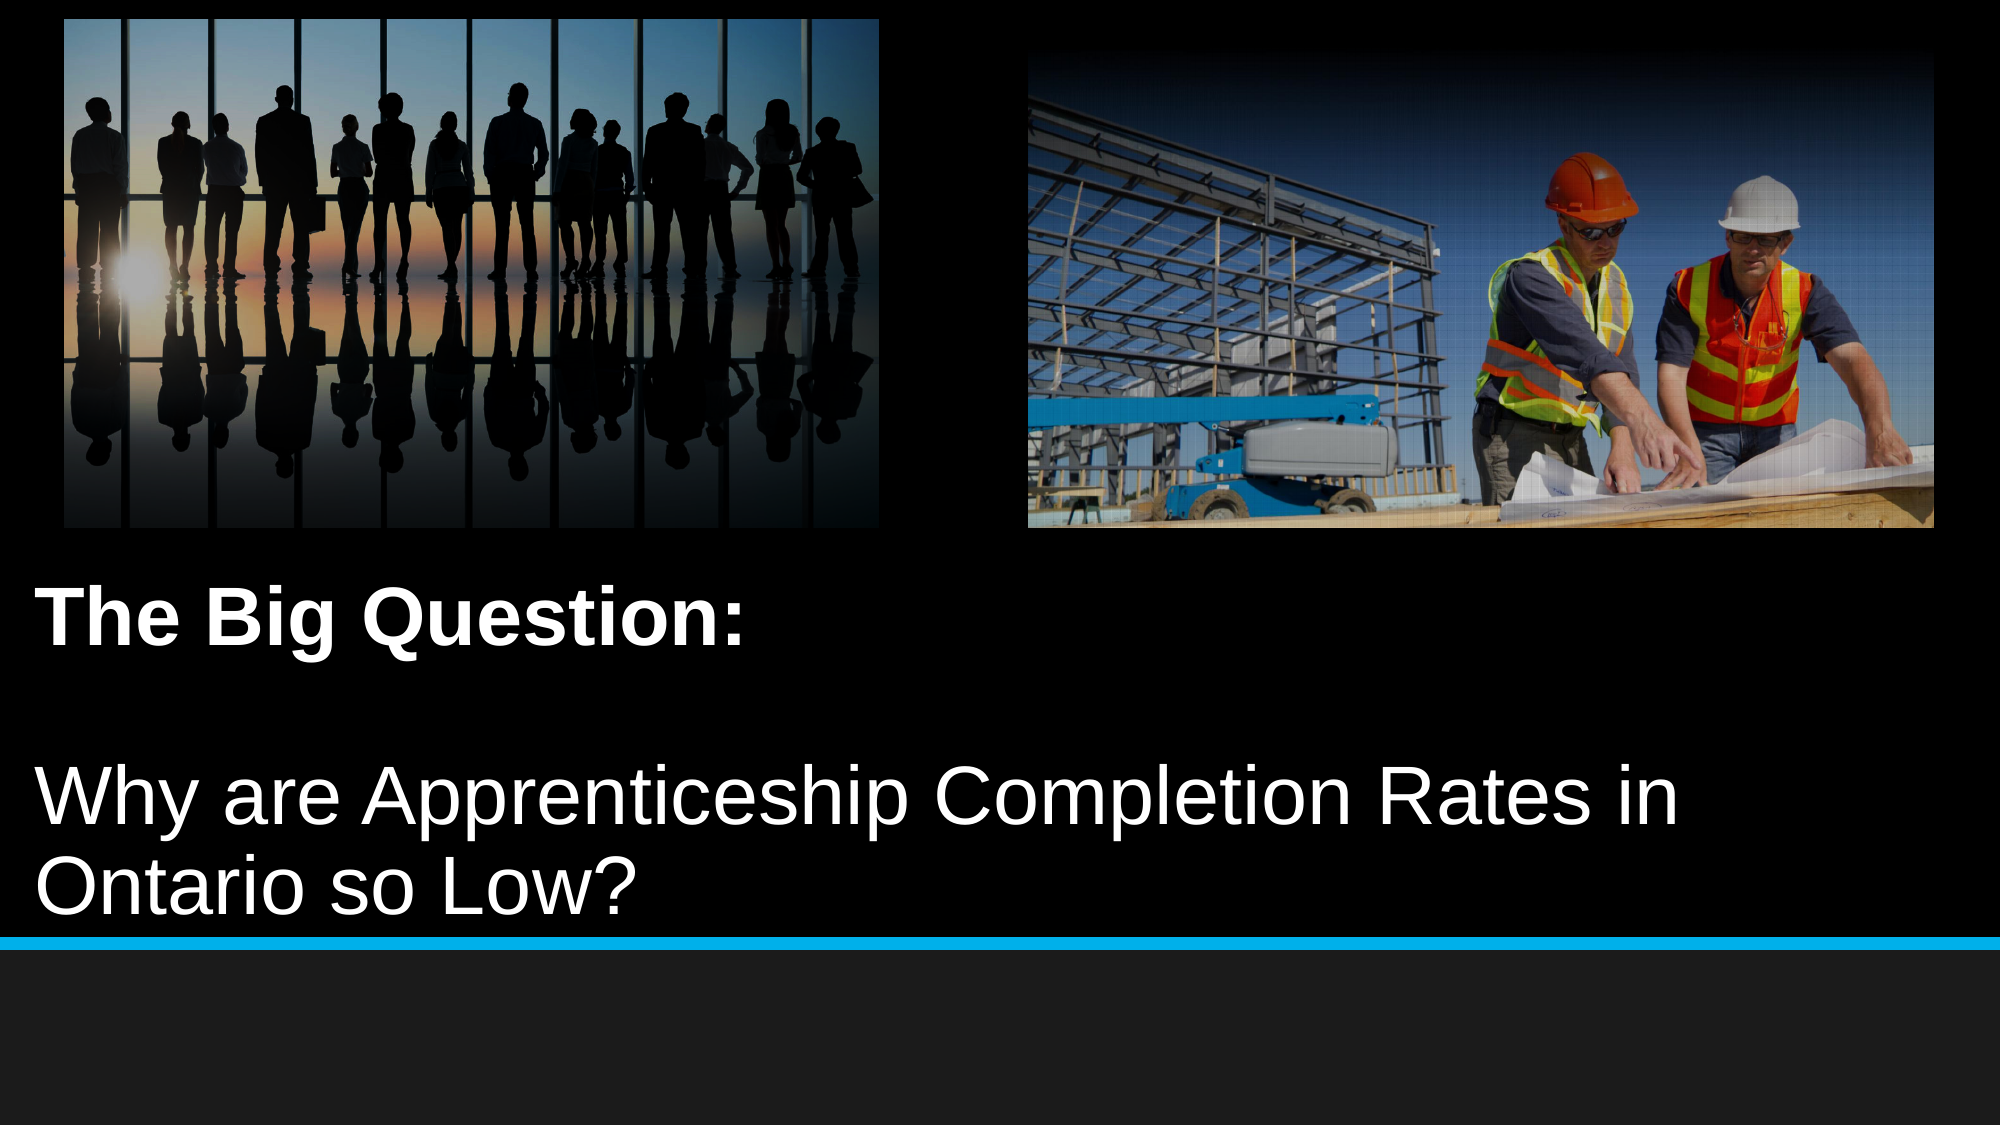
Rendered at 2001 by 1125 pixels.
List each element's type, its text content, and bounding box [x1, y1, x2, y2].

picture [64, 18, 879, 528]
picture [1363, 403, 1374, 407]
title The Big Question: Why are Apprenticeship Completion Rates in Ontario so Low? [19, 564, 1977, 940]
picture [1028, 18, 1934, 528]
